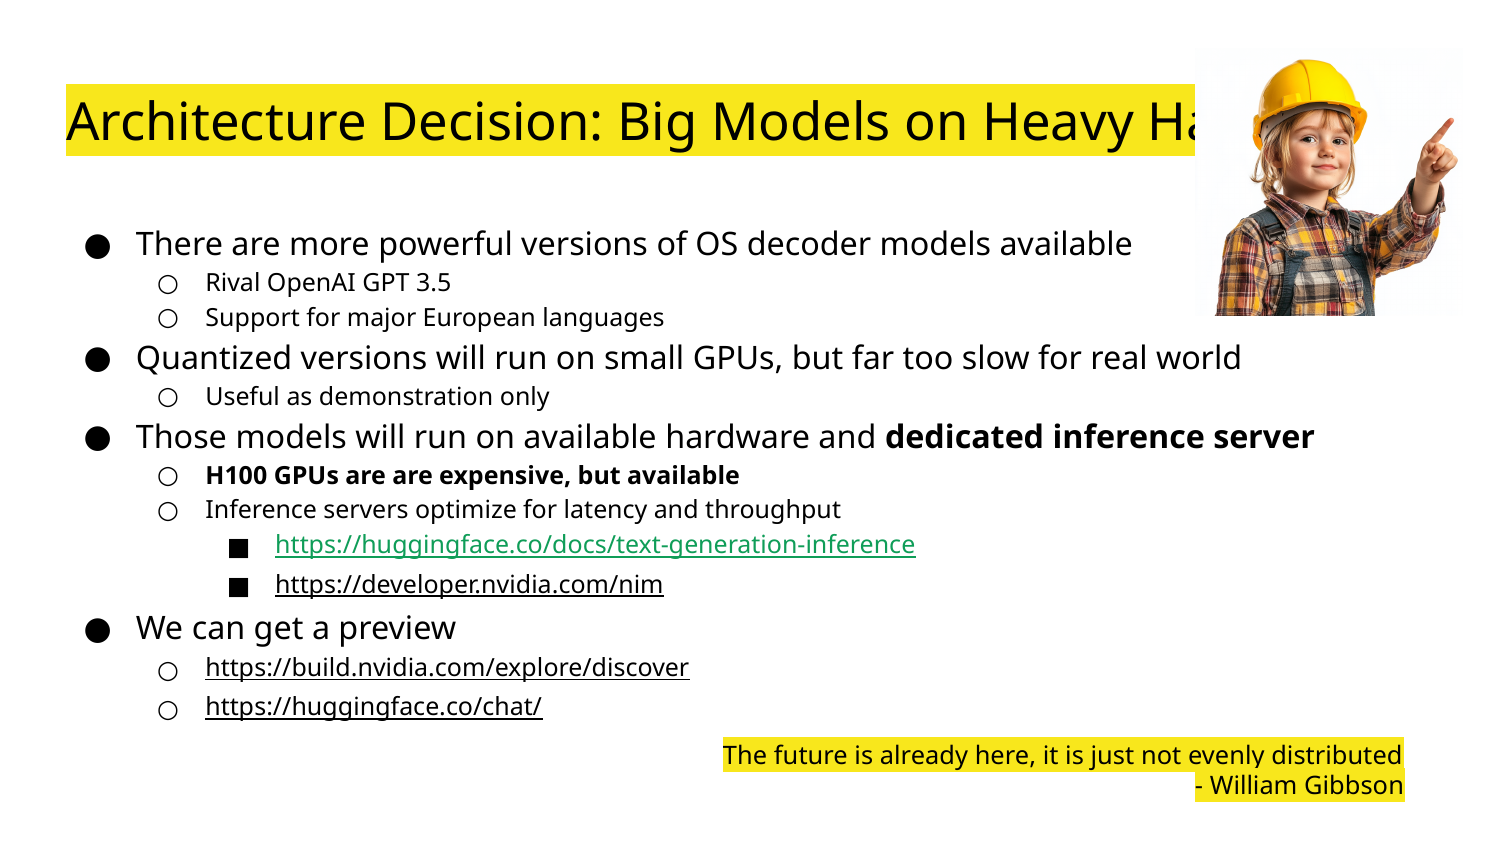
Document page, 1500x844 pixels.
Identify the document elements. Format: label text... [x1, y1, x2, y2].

text_box The future is already here, it is just not evenly distributed - William Gibbson [707, 723, 1420, 818]
title Architecture Decision: Big Models on Heavy Hardware ? [51, 72, 1189, 167]
picture [1194, 47, 1463, 316]
list There are more powerful versions of OS decoder models available Rival OpenAI GPT 3.5 Support for major European languages Quantized versions will run on small GPUs, but far too slow for real world Useful as demonstration only Those models will run on available hardware and dedicated inference server H100 GPUs are are expensive, but available Inference servers optimize for latency and throughput https://huggingface.co/docs/text-generation-inference https://developer.nvidia.com/nim We can get a preview https://build.nvidia.com/explore/discover https://huggingface.co/chat/ [51, 202, 1449, 750]
